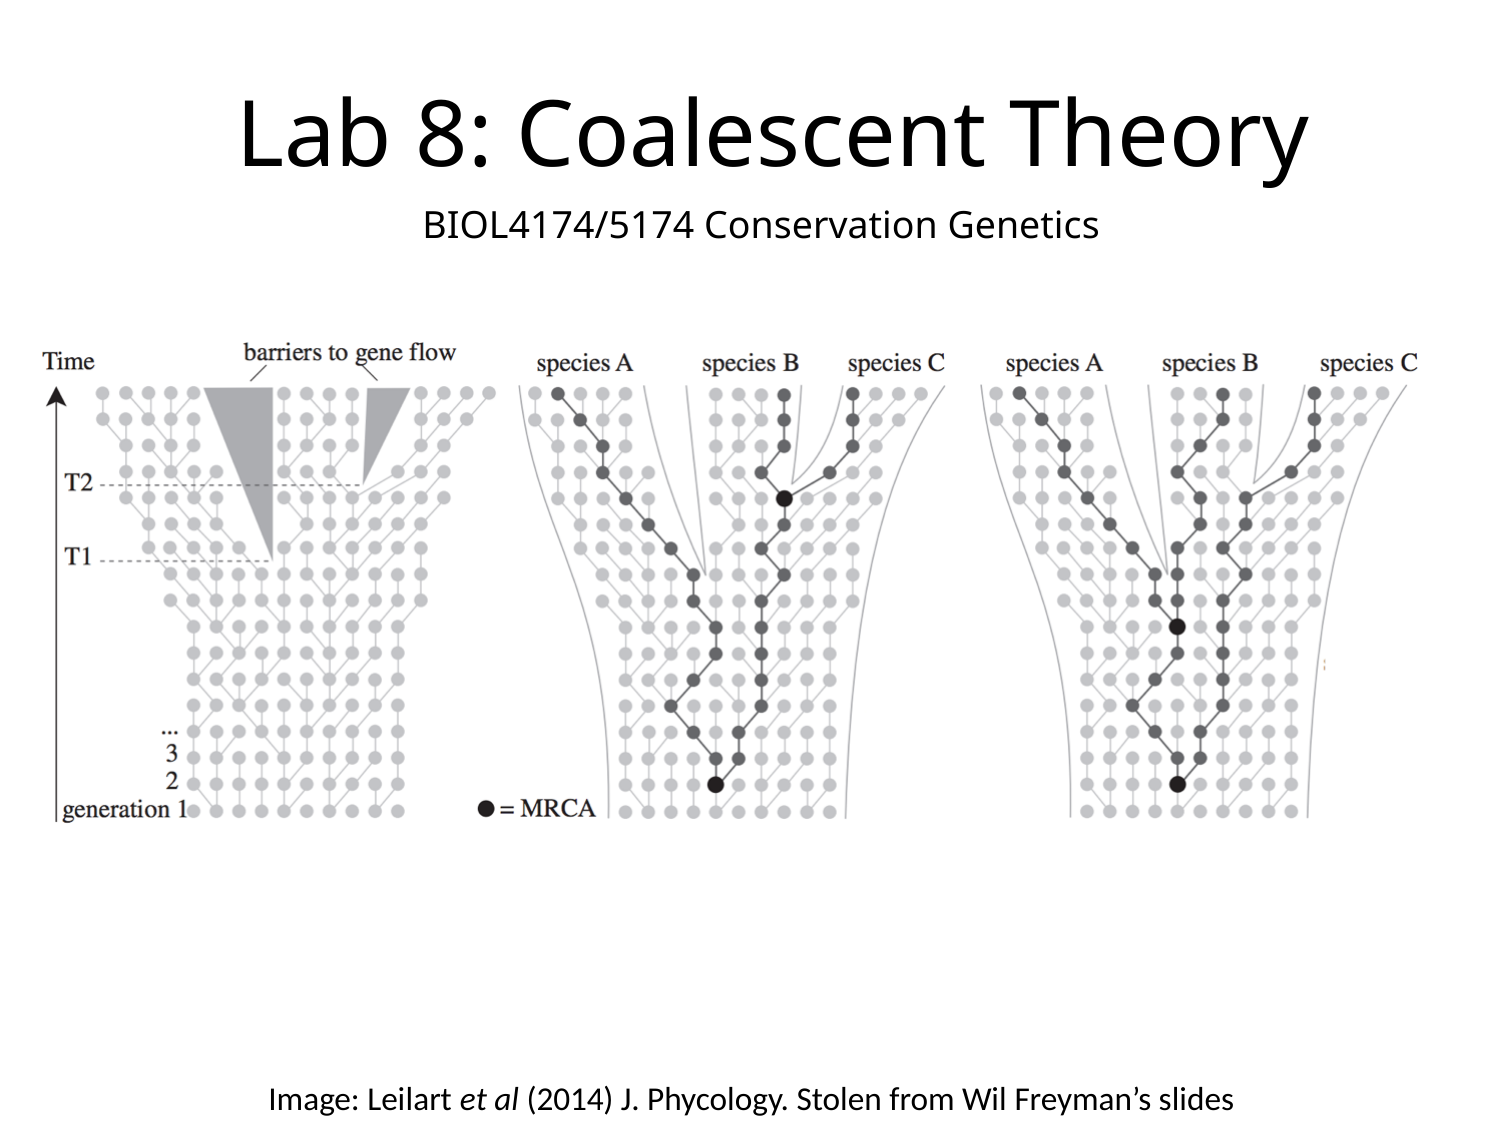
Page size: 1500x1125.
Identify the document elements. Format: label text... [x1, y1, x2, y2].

text_box Image: Leilart et al (2014) J. Phycology. Stolen from Wil Freyman’s slides [253, 1047, 1268, 1125]
title Lab 8: Coalescent Theory [124, 56, 1423, 194]
picture [20, 335, 1436, 851]
text_box BIOL4174/5174 Conservation Genetics [391, 176, 1131, 255]
